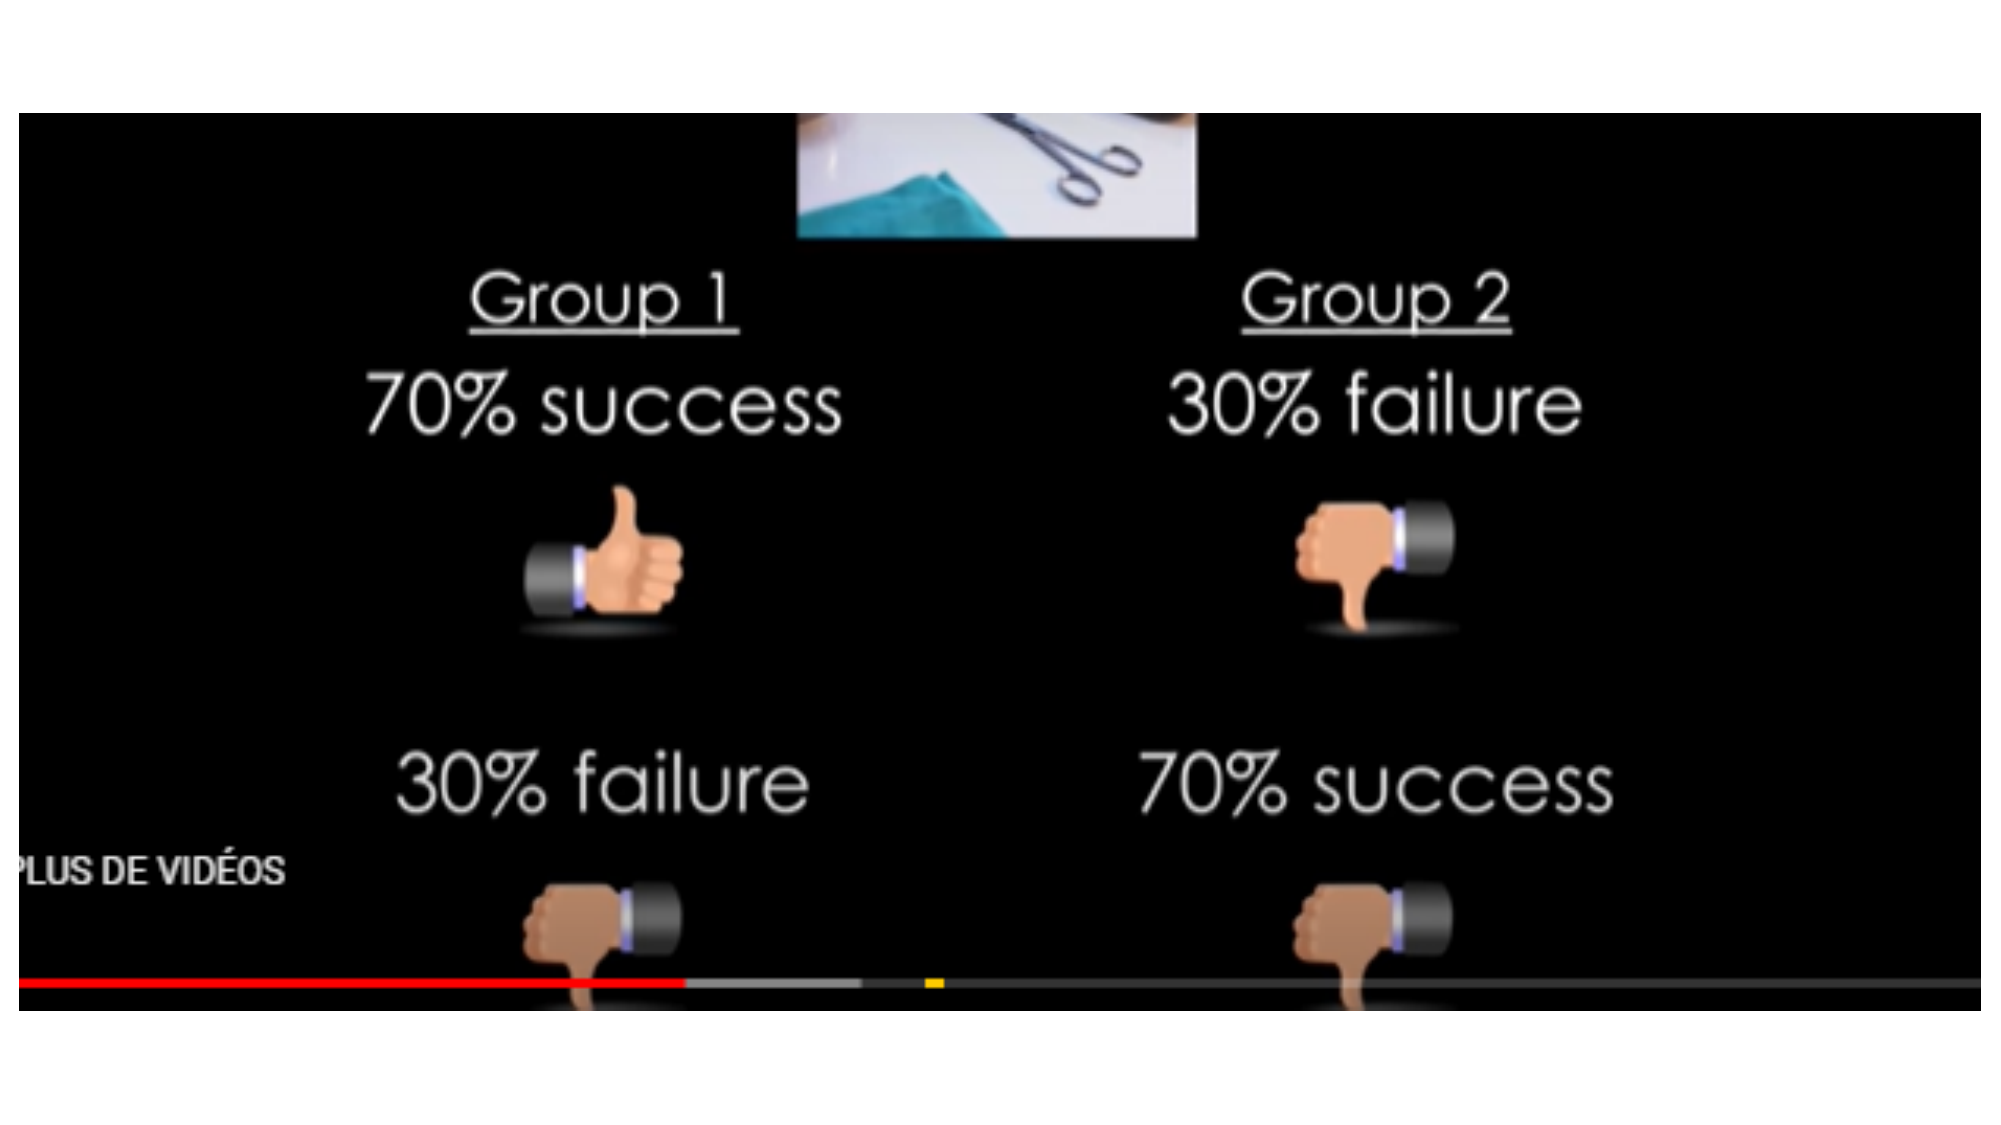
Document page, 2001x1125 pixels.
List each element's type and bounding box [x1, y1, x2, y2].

list [19, 114, 1981, 1011]
